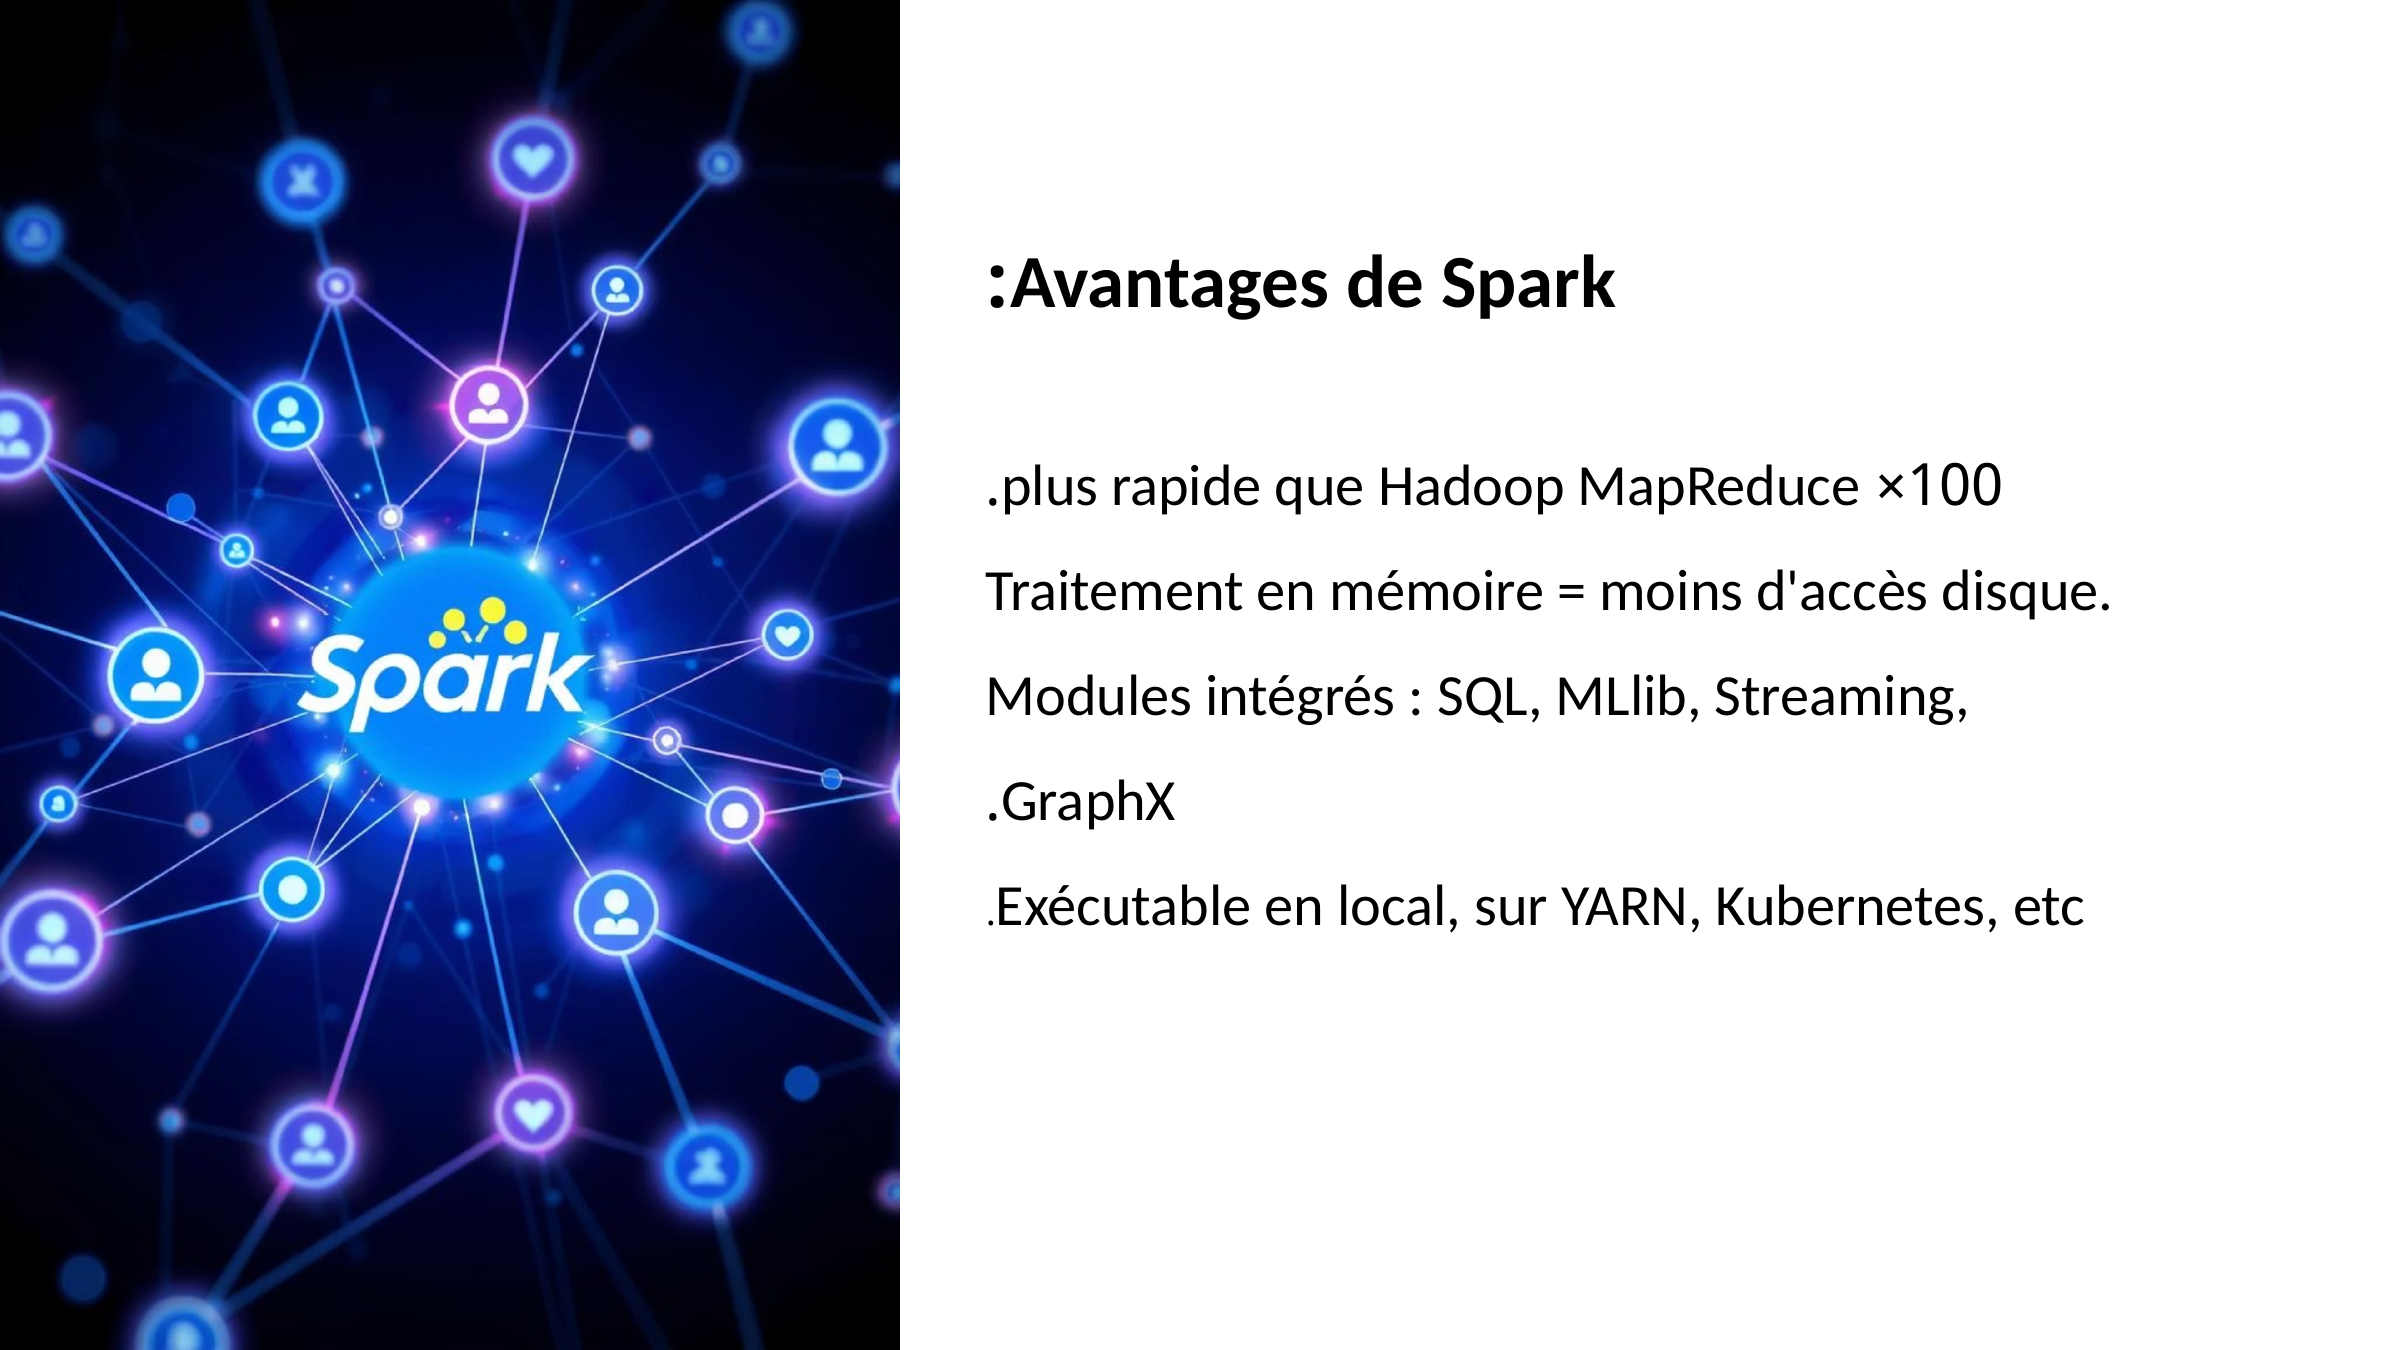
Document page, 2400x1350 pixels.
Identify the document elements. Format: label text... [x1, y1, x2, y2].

text_box Avantages de Spark: 100× plus rapide que Hadoop MapReduce. Traitement en mémoire = moins d'accès disque. Modules intégrés : SQL, MLlib, Streaming, GraphX. Exécutable en local, sur YARN, Kubernetes, etc. [970, 224, 2171, 945]
picture [0, 0, 900, 1350]
